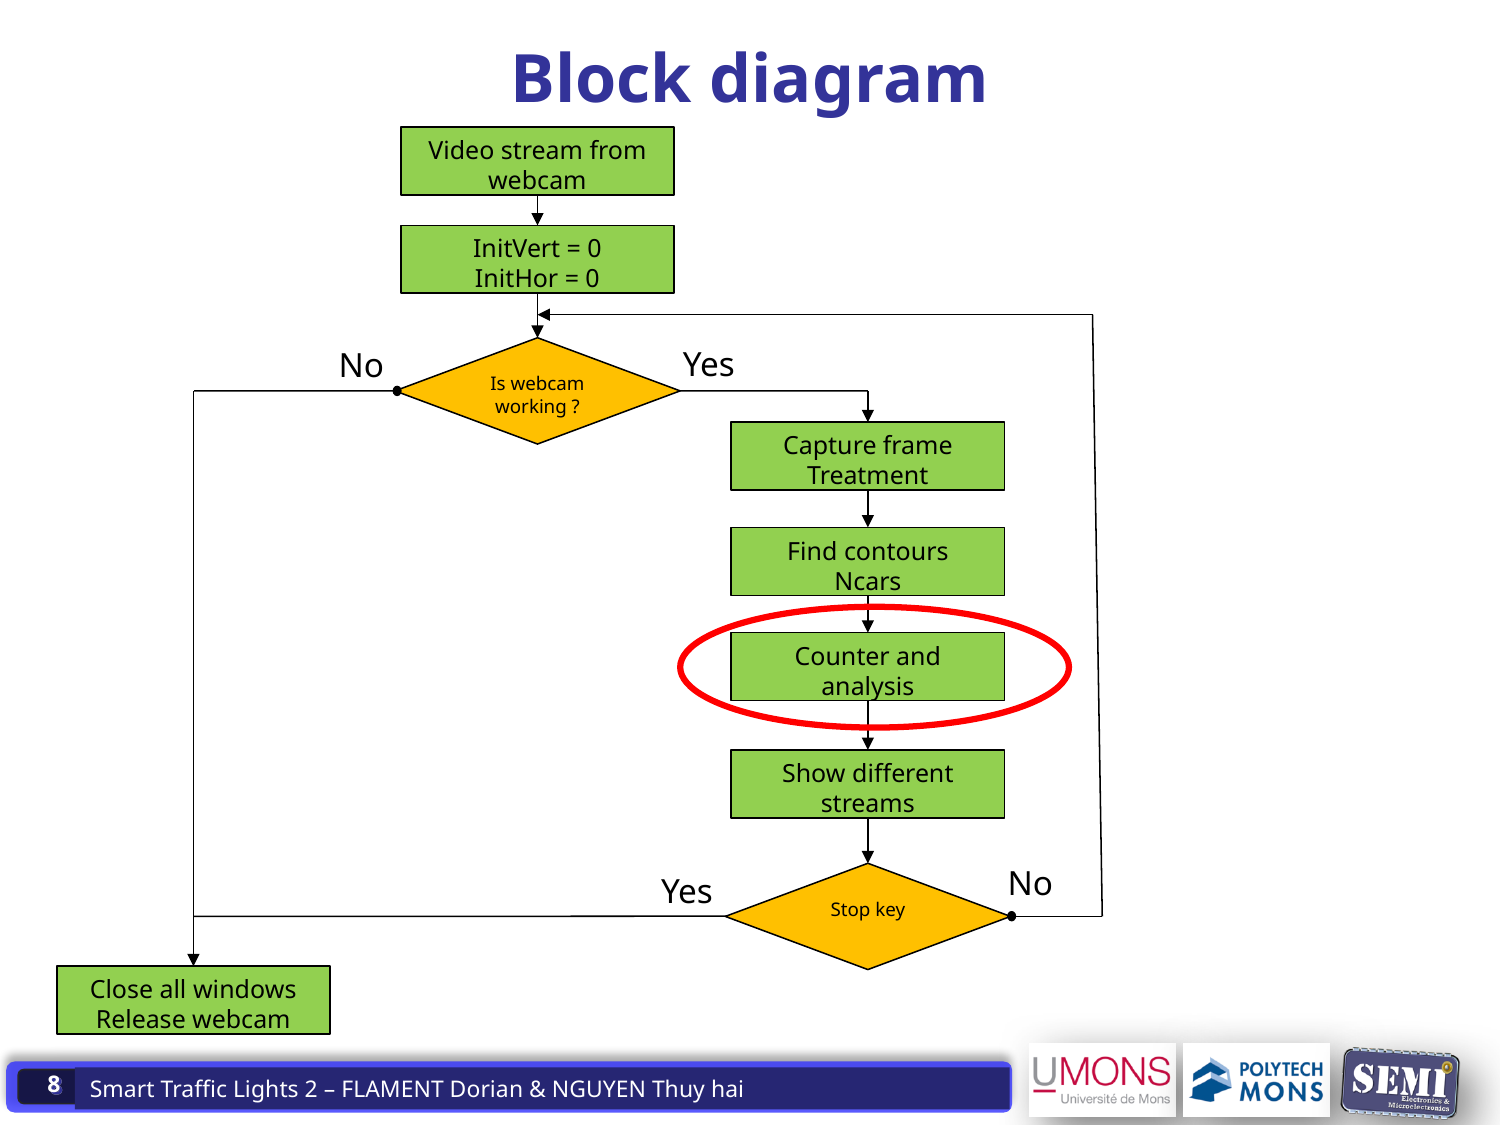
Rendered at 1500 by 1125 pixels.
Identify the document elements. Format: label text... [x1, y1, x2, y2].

text_box Show different streams [731, 749, 1005, 818]
picture [1029, 1043, 1176, 1117]
text_box Close all windows Release webcam [56, 966, 331, 1034]
slide_number 8 [0, 1059, 111, 1111]
text_box Capture frame Treatment [731, 422, 1005, 491]
picture [1340, 1046, 1461, 1120]
text_box Yes [646, 862, 728, 918]
text_box [396, 387, 401, 396]
picture [1183, 1043, 1330, 1117]
text_box No [324, 336, 399, 392]
text_box [680, 606, 1069, 728]
text_box Yes [668, 335, 750, 391]
title Block diagram [74, 27, 1426, 216]
text_box [1007, 911, 1016, 920]
text_box Find contours Ncars [731, 527, 1005, 596]
text_box No [992, 854, 1068, 910]
text_box InitVert = 0 InitHor = 0 [400, 225, 675, 294]
text_box Stop key [728, 864, 1008, 970]
text_box Video stream from webcam [400, 127, 675, 195]
text_box Is webcam working ? [401, 339, 679, 445]
text_box Smart Traffic Lights 2 – FLAMENT Dorian & NGUYEN Thuy hai [74, 1067, 1010, 1110]
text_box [1092, 314, 1103, 917]
